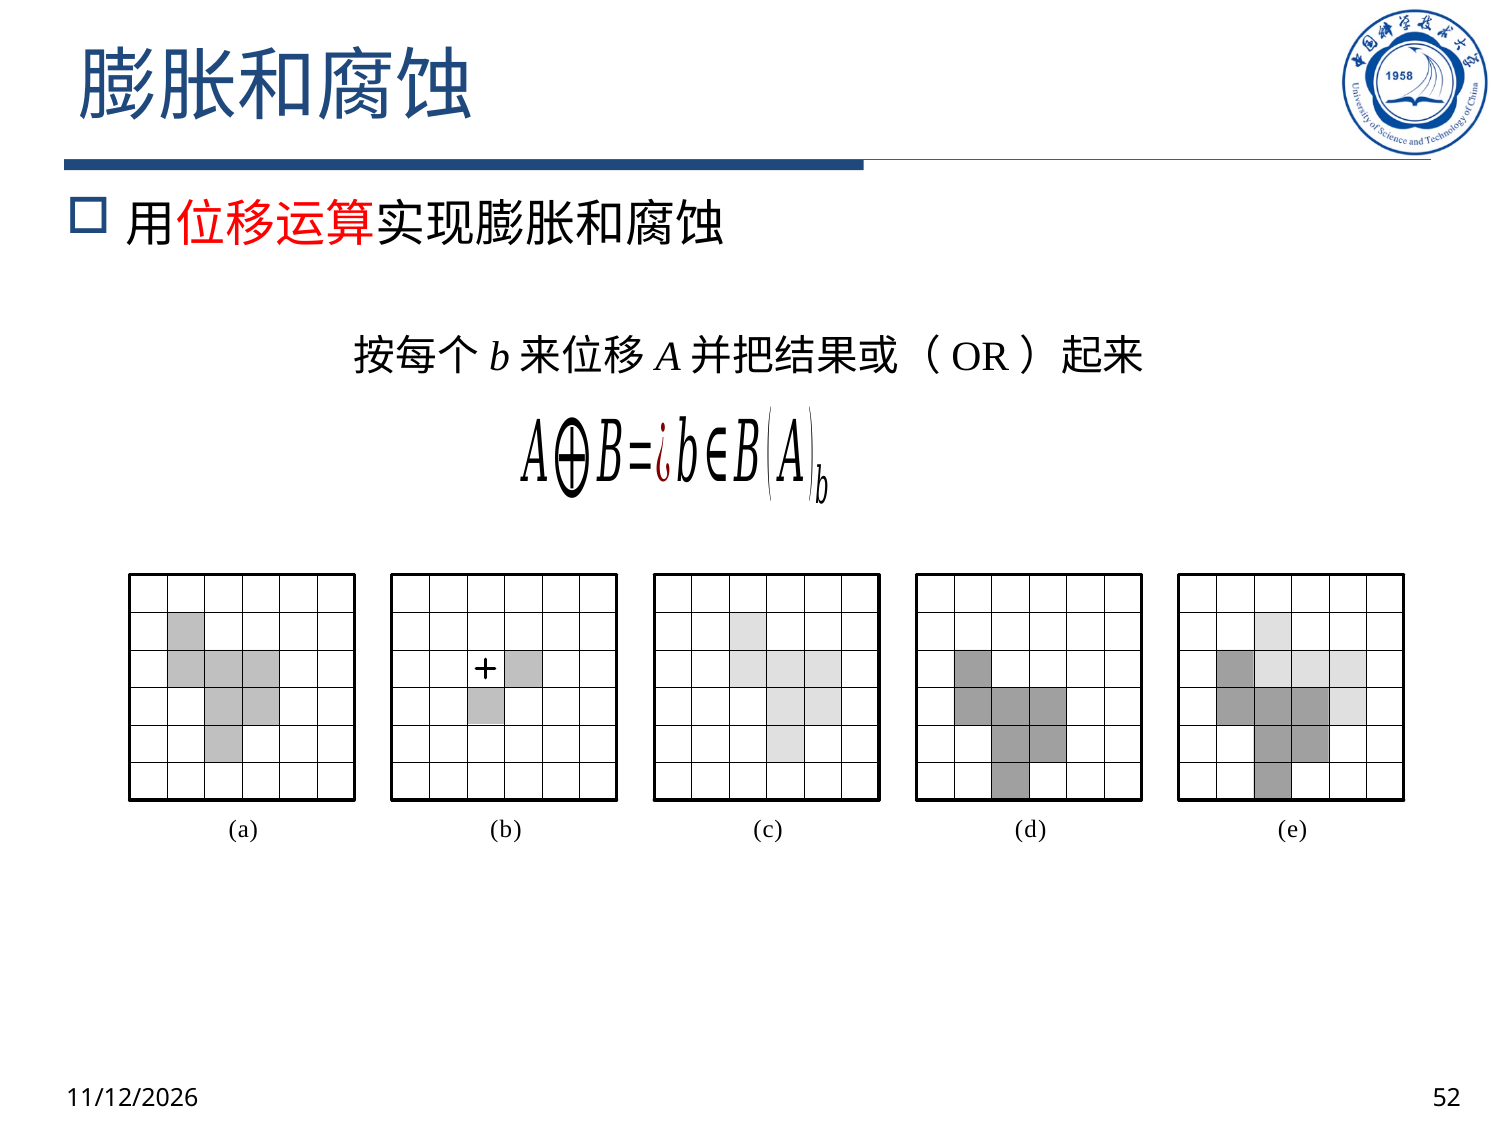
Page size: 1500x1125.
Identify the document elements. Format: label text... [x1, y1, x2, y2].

picture [1332, 1, 1493, 156]
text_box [126, 571, 1408, 850]
text_box 按每个b来位移A并把结果或（OR）起来 [339, 321, 1160, 387]
slide_number 52 [1373, 1074, 1477, 1119]
title 膨胀和腐蚀 [64, 19, 1407, 145]
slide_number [51, 1074, 377, 1119]
list 用位移运算实现膨胀和腐蚀 [51, 184, 1431, 1035]
